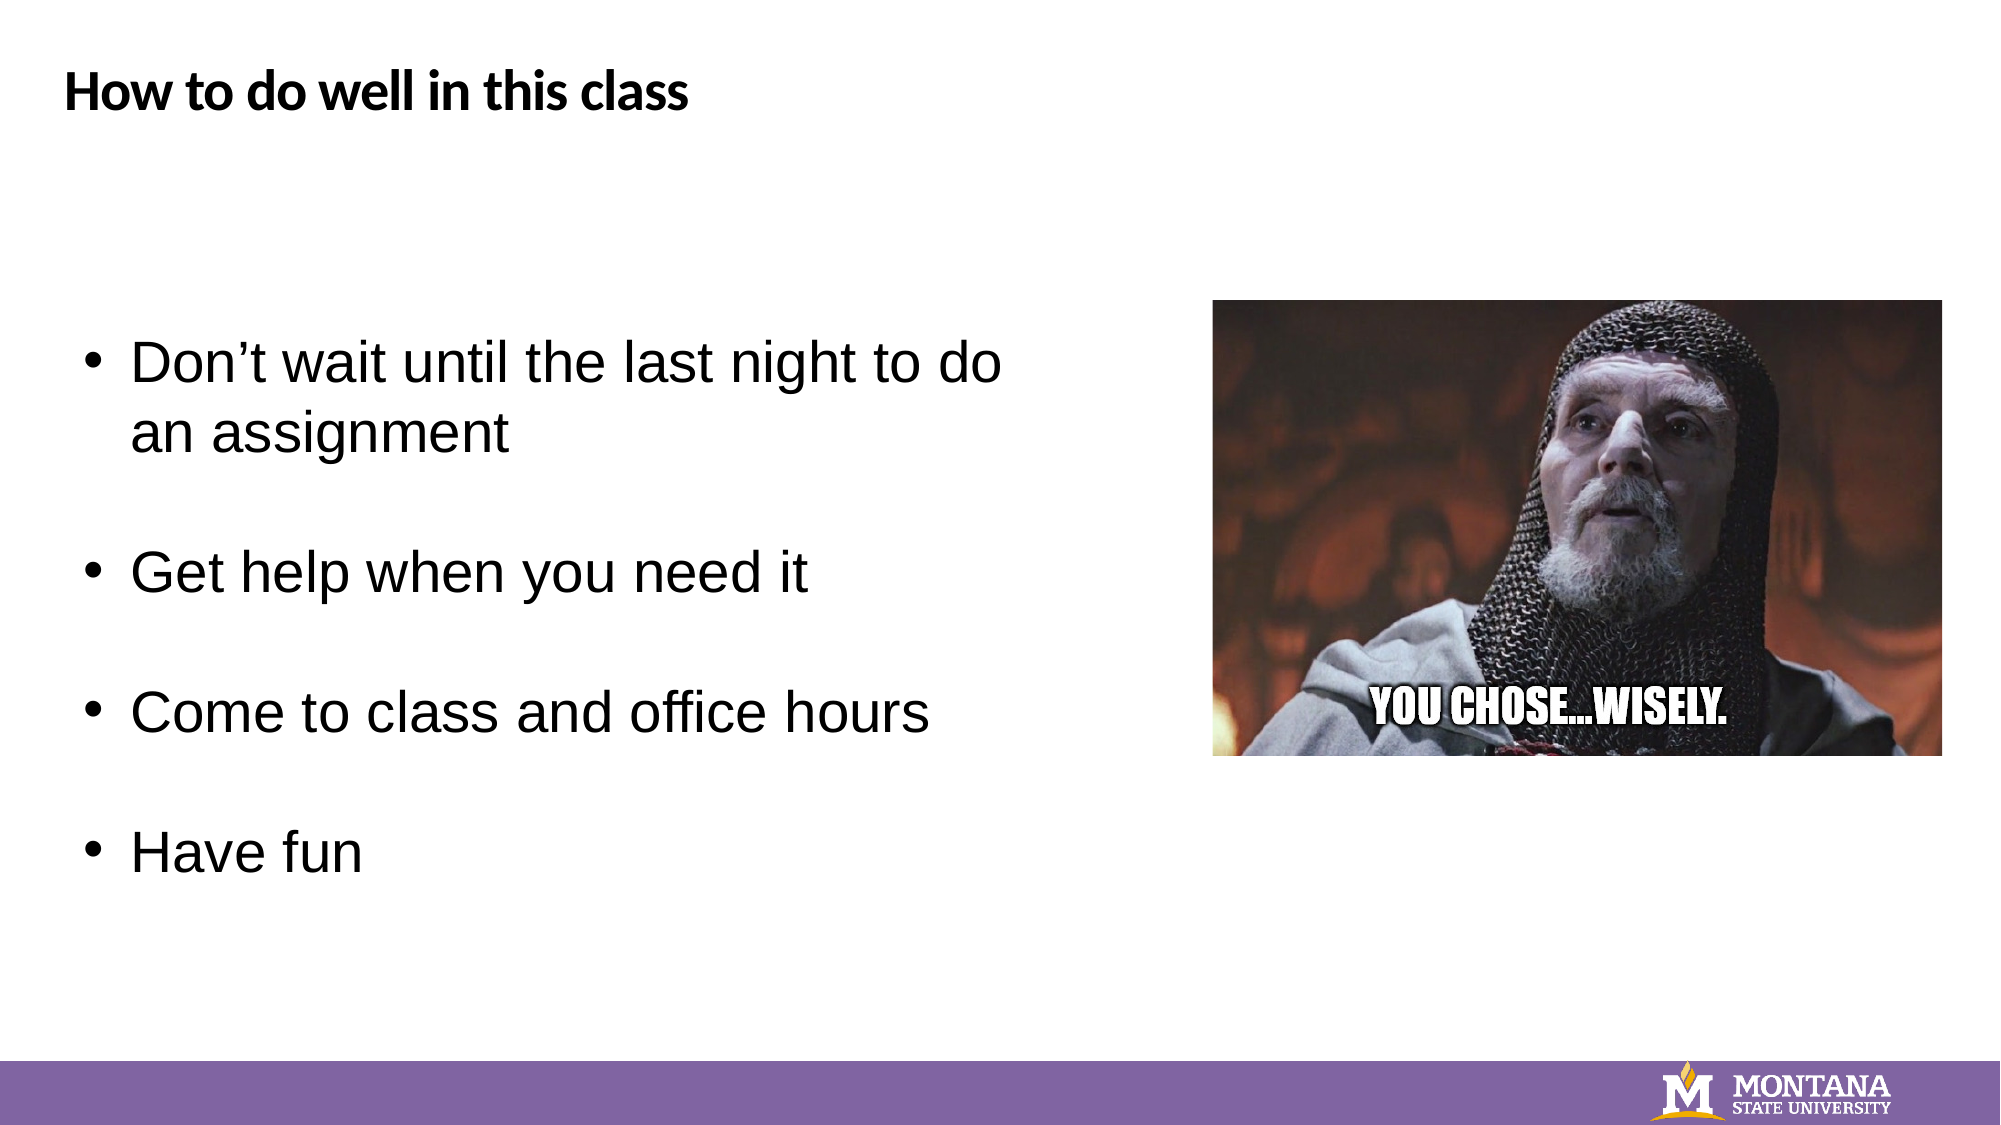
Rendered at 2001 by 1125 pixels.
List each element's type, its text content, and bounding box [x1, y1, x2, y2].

text_box Don’t wait until the last night to do an assignment Get help when you need it Come to class and office hours Have fun [68, 316, 1057, 892]
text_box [1892, 1060, 2000, 1125]
picture [1212, 299, 1943, 757]
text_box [0, 1060, 1647, 1125]
picture [1649, 1060, 1892, 1122]
text_box How to do well in this class [62, 49, 938, 122]
